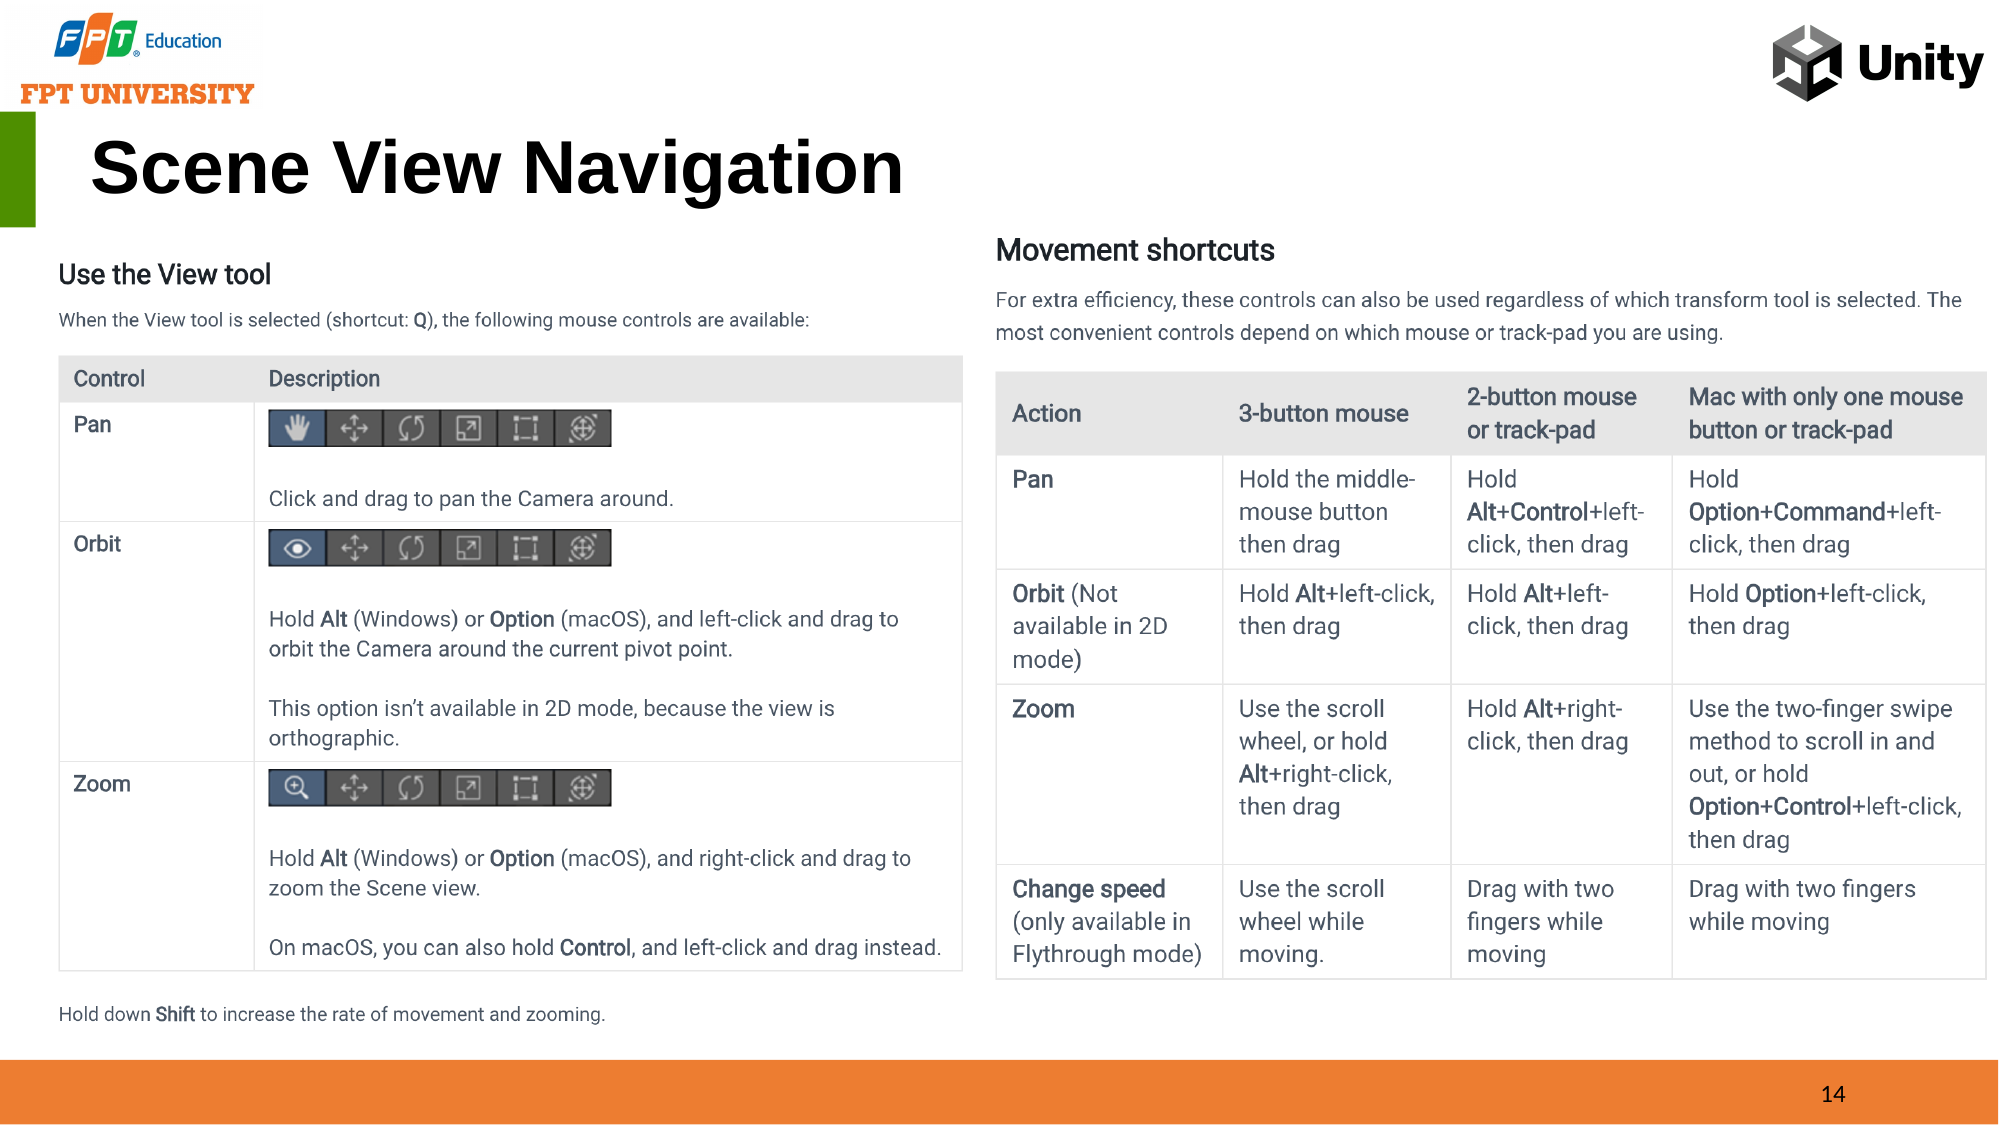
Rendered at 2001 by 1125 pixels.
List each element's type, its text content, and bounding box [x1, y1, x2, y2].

picture [47, 255, 975, 1028]
picture [4, 4, 263, 109]
picture [1765, 0, 1993, 127]
picture [983, 228, 2000, 999]
slide_number 14 [1412, 1063, 1861, 1122]
text_box Scene View Navigation [37, 111, 1976, 228]
